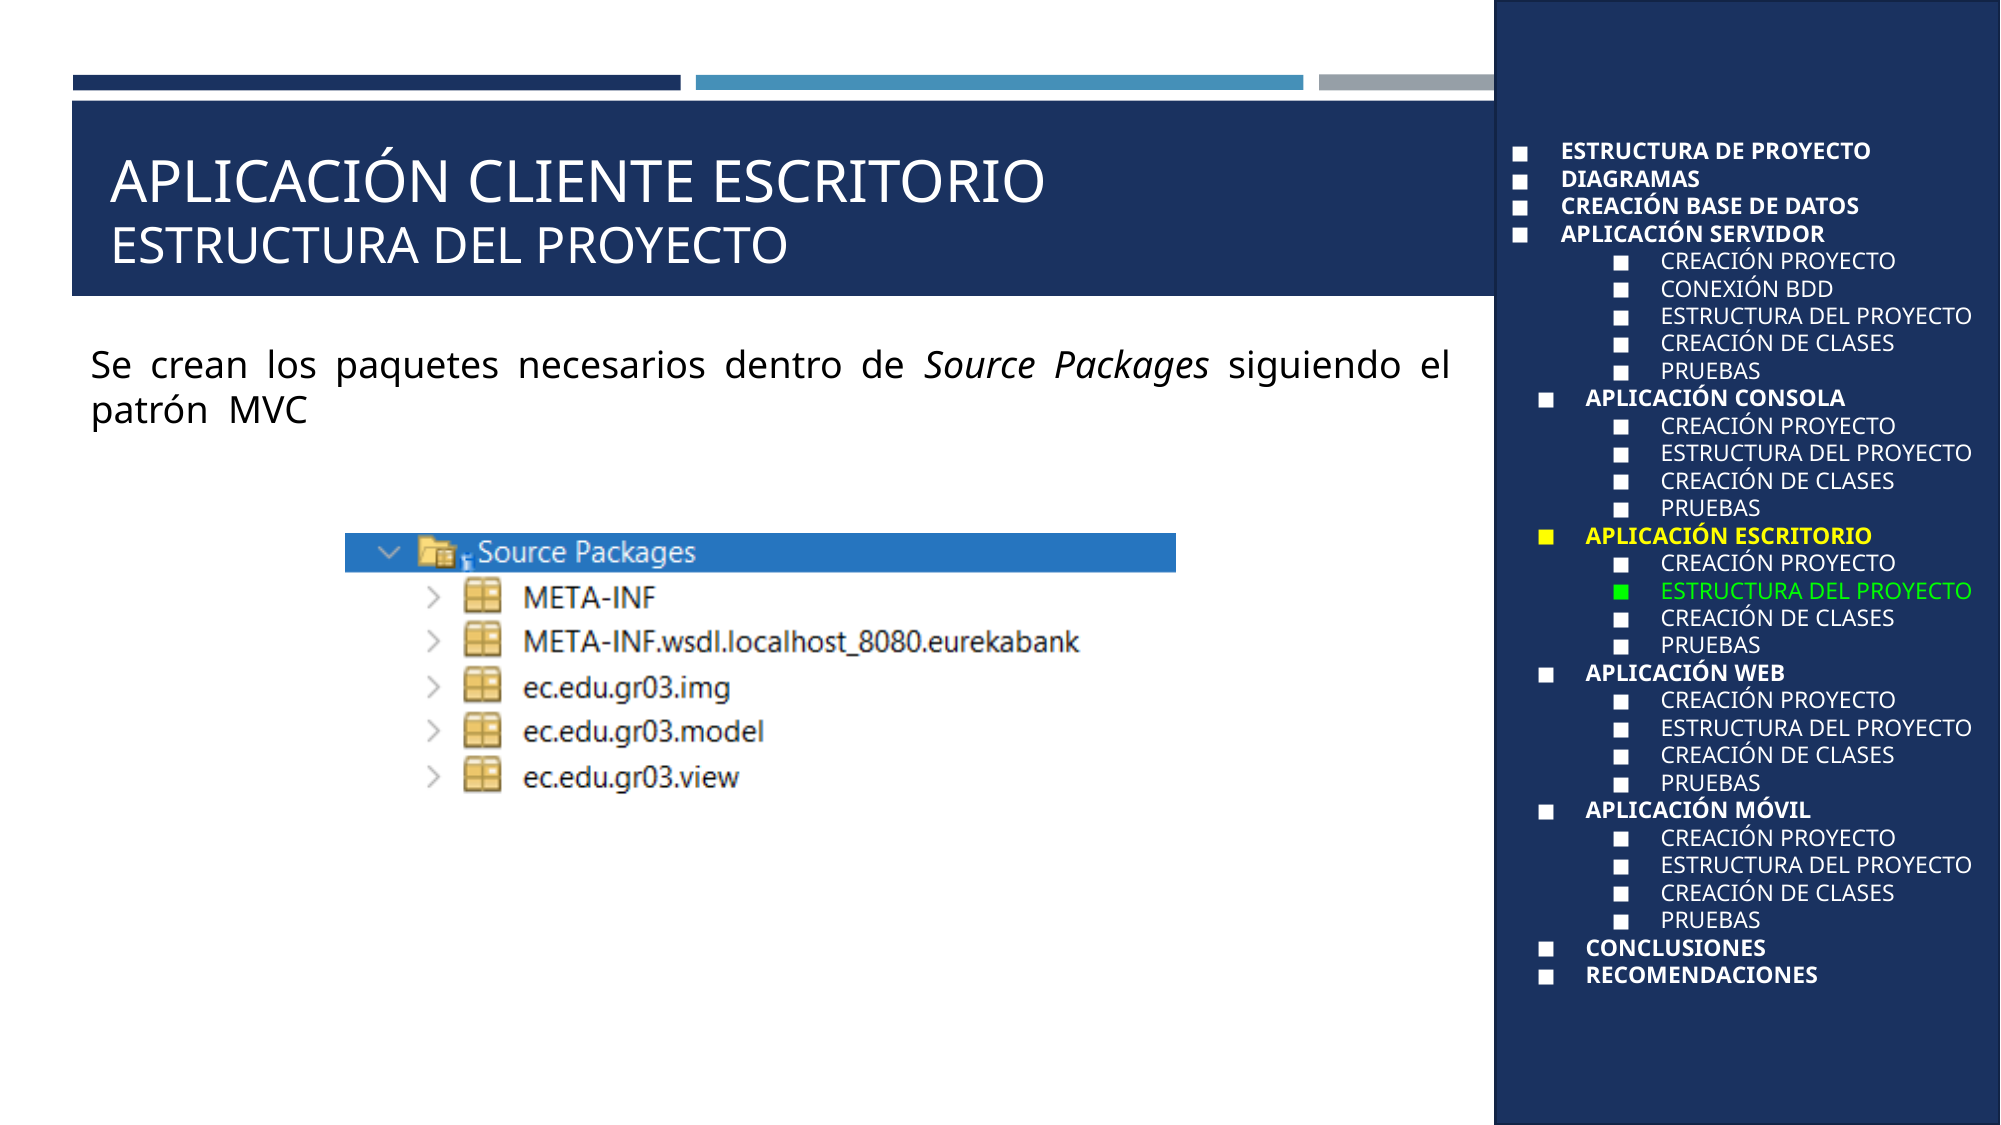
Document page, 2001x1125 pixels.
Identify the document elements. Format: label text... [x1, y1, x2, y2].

title APLICACIÓN CLIENTE ESCRITORIO ESTRUCTURA DEL PROYECTO [95, 115, 1486, 282]
list Se crean los paquetes necesarios dentro de Source Packages siguiendo el patrón MVC [75, 321, 1467, 450]
text_box ESTRUCTURA DE PROYECTO DIAGRAMAS CREACIÓN BASE DE DATOS APLICACIÓN SERVIDOR CREACIÓN PROYECTO CONEXIÓN BDD ESTRUCTURA DEL PROYECTO CREACIÓN DE CLASES PRUEBAS APLICACIÓN CONSOLA CREACIÓN PROYECTO ESTRUCTURA DEL PROYECTO CREACIÓN DE CLASES PRUEBAS APLICACIÓN ESCRITORIO CREACIÓN PROYECTO ESTRUCTURA DEL PROYECTO CREACIÓN DE CLASES PRUEBAS APLICACIÓN WEB CREACIÓN PROYECTO ESTRUCTURA DEL PROYECTO CREACIÓN DE CLASES PRUEBAS APLICACIÓN MÓVIL CREACIÓN PROYECTO ESTRUCTURA DEL PROYECTO CREACIÓN DE CLASES PRUEBAS CONCLUSIONES RECOMENDACIONES [1495, 0, 2000, 1125]
picture [344, 533, 1176, 804]
